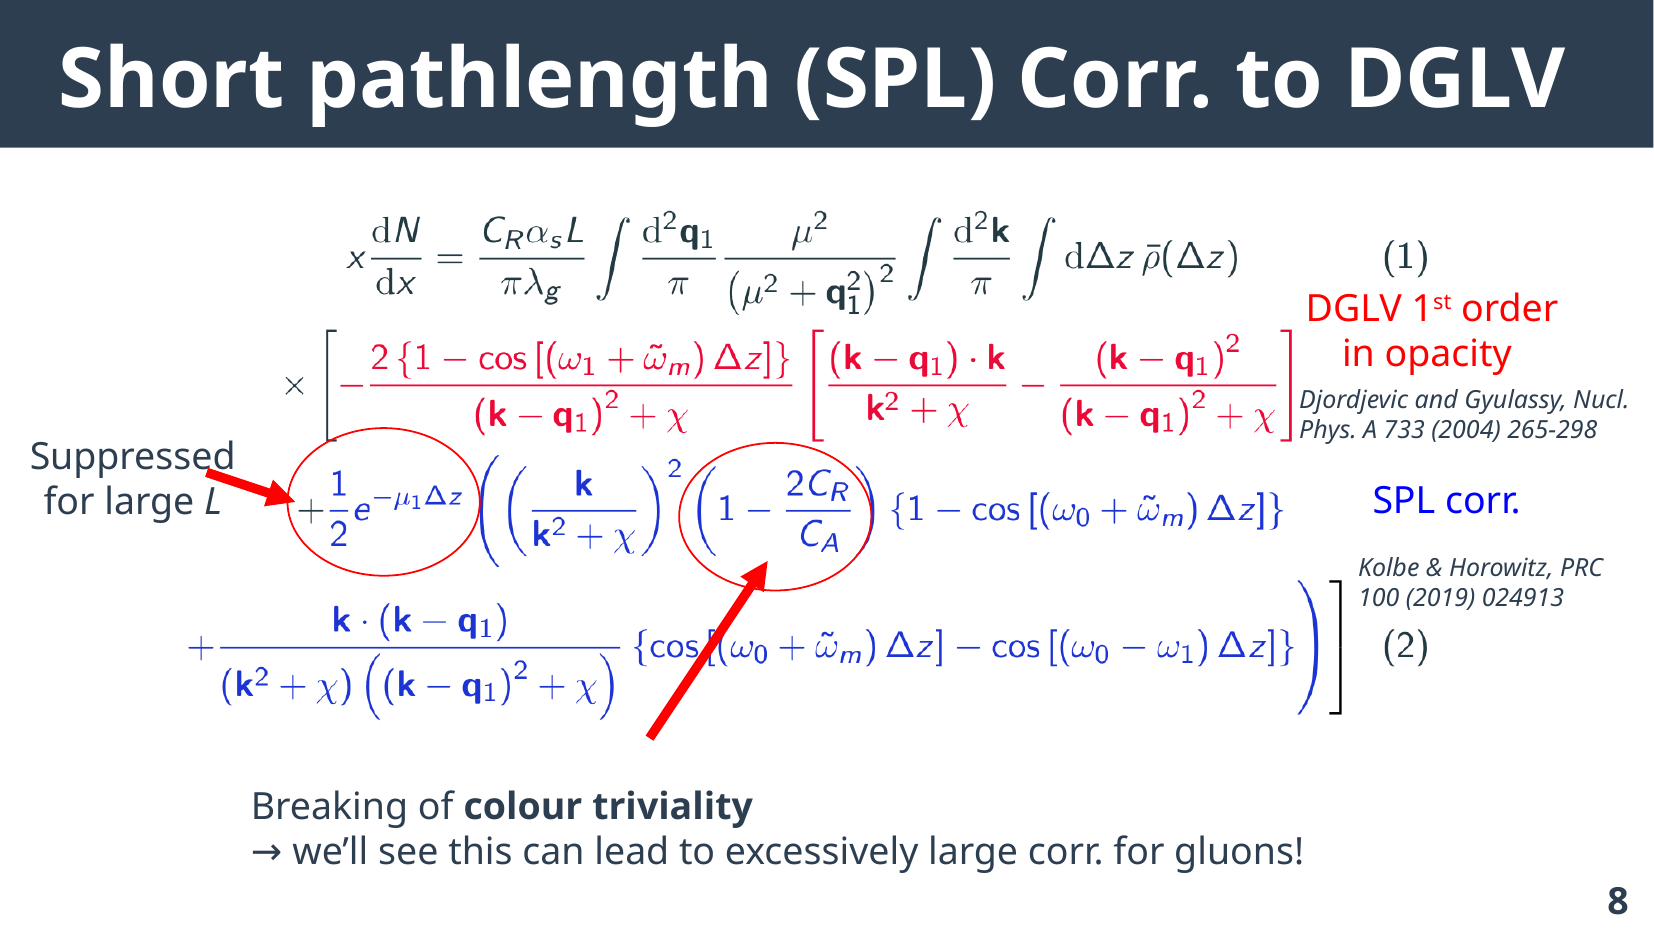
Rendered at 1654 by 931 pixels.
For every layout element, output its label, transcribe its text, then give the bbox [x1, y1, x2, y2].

picture [176, 188, 1448, 739]
text_box DGLV 1st order in opacity [1452, 245, 1595, 383]
text_box SPL corr. [1452, 486, 1565, 532]
text_box Kolbe & Horowitz, PRC 100 (2019) 024913 [1452, 551, 1624, 621]
text_box Suppressed for large L [0, 393, 171, 561]
title Short pathlength (SPL) Corr. to DGLV [59, 14, 1595, 133]
text_box Djordjevic and Gyulassy, Nucl. Phys. A 733 (2004) 265-298 [1452, 383, 1654, 486]
text_box Breaking of colour triviality → we’ll see this can lead to excessively large corr. for gluons! [236, 767, 1388, 886]
